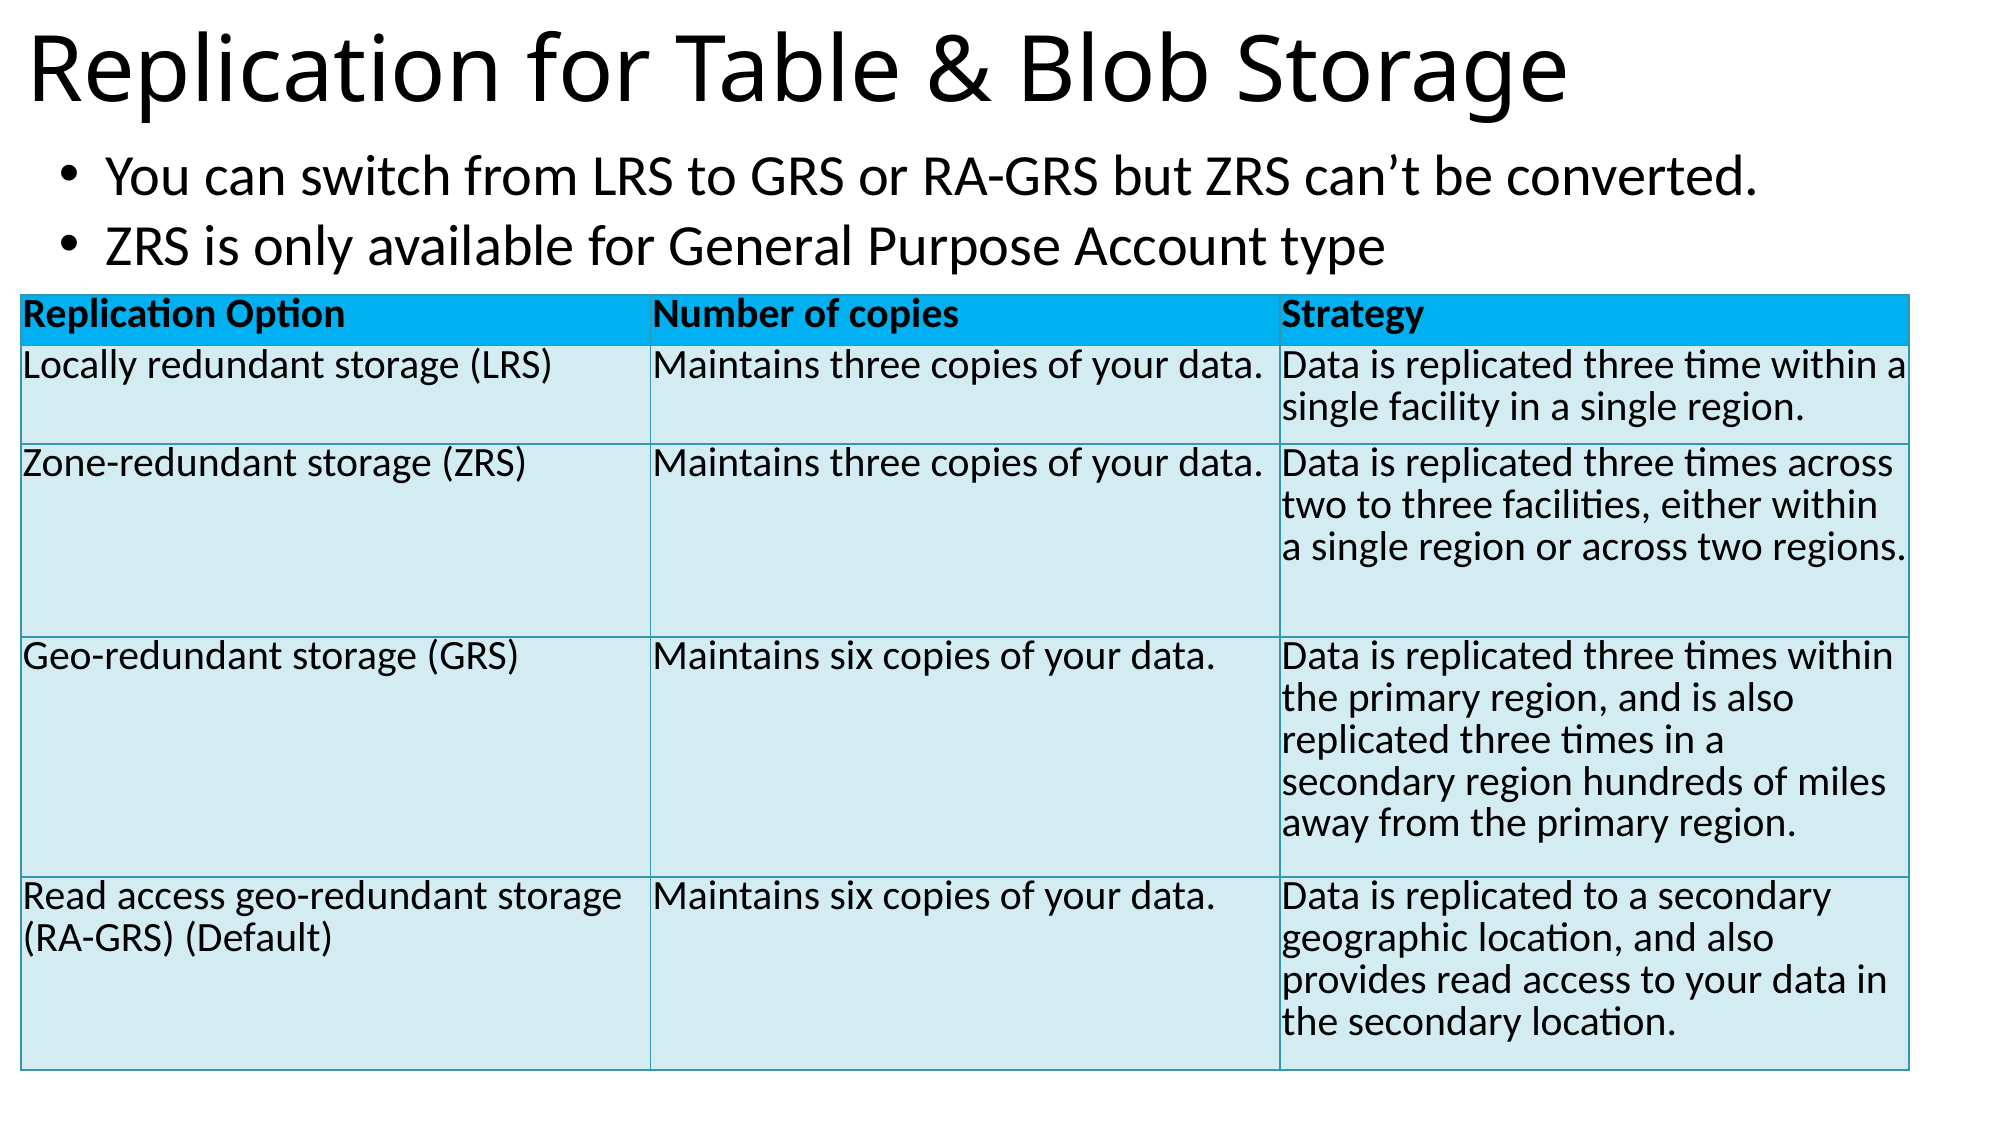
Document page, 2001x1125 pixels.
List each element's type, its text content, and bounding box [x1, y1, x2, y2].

table_cell Zone-redundant storage (ZRS) [22, 445, 650, 636]
table_cell Data is replicated to a secondary geographic location, and also provides read access to your data in the secondary location. [1281, 878, 1908, 1069]
table_cell Data is replicated three times across two to three facilities, either within a single region or across two regions. [1281, 445, 1908, 636]
table_cell Maintains six copies of your data. [651, 638, 1279, 876]
table_header Replication Option [22, 296, 650, 345]
title Replication for Table & Blob Storage [11, 0, 1851, 145]
table_cell Data is replicated three times within the primary region, and is also replicated three times in a secondary region hundreds of miles away from the primary region. [1281, 638, 1908, 876]
table_cell Read access geo-redundant storage (RA-GRS) (Default) [22, 878, 650, 1069]
table_cell Locally redundant storage (LRS) [22, 346, 650, 443]
table_header Number of copies [651, 296, 1279, 345]
table_cell Maintains six copies of your data. [651, 878, 1279, 1069]
table_cell Maintains three copies of your data. [651, 346, 1279, 443]
table_cell Data is replicated three time within a single facility in a single region. [1281, 346, 1908, 443]
table_cell Maintains three copies of your data. [651, 445, 1279, 636]
table_header Strategy [1281, 296, 1908, 345]
text_box You can switch from LRS to GRS or RA-GRS but ZRS can’t be converted. ZRS is only available for General Purpose Account type [44, 130, 1837, 285]
table_cell Geo-redundant storage (GRS) [22, 638, 650, 876]
